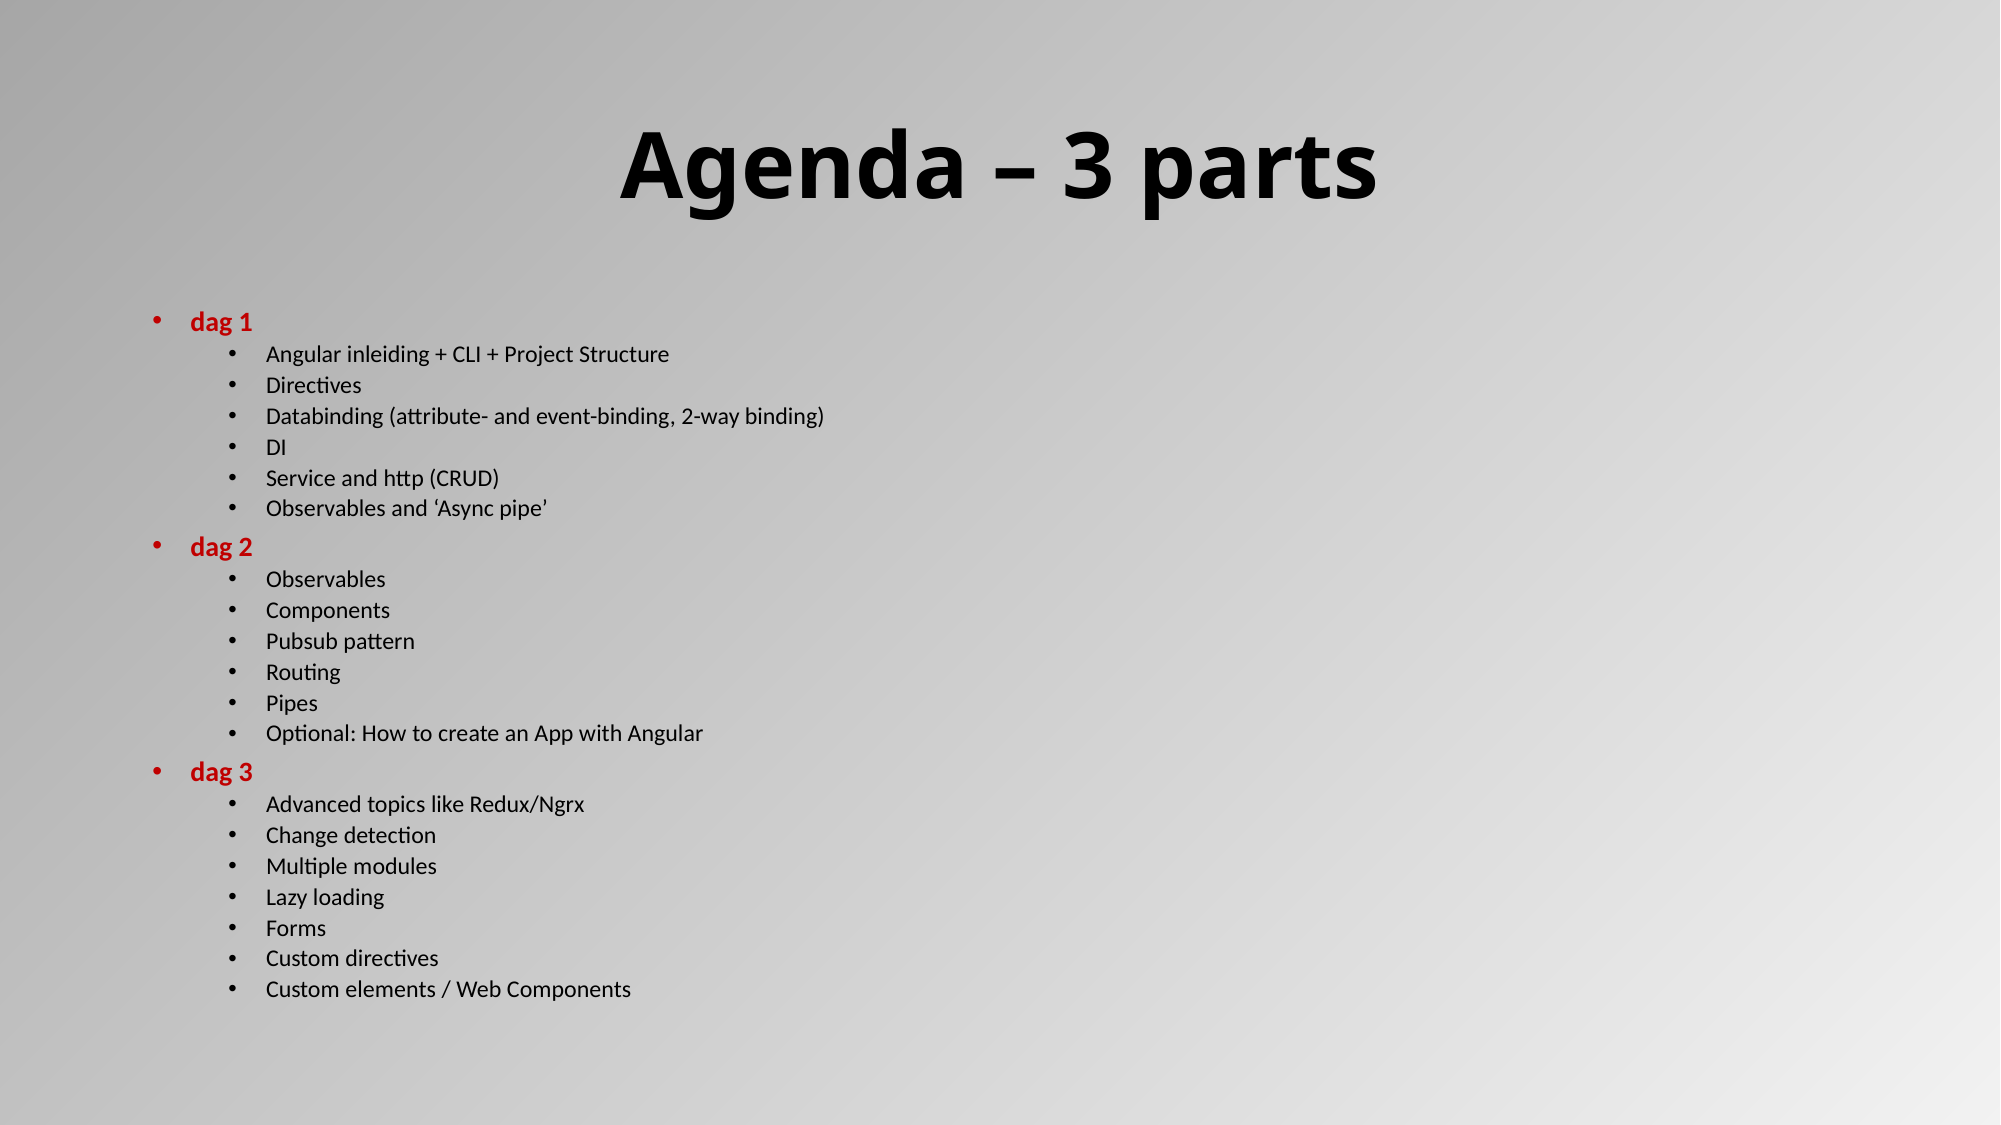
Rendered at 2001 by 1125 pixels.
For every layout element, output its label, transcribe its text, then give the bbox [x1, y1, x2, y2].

title Agenda – 3 parts [137, 59, 1863, 278]
list dag 1 Angular inleiding + CLI + Project Structure Directives Databinding (attribute- and event-binding, 2-way binding) DI Service and http (CRUD) Observables and ‘Async pipe’ dag 2 Observables Components Pubsub pattern Routing Pipes Optional: How to create an App with Angular dag 3 Advanced topics like Redux/Ngrx Change detection Multiple modules Lazy loading Forms Custom directives Custom elements / Web Components [137, 299, 1863, 1014]
